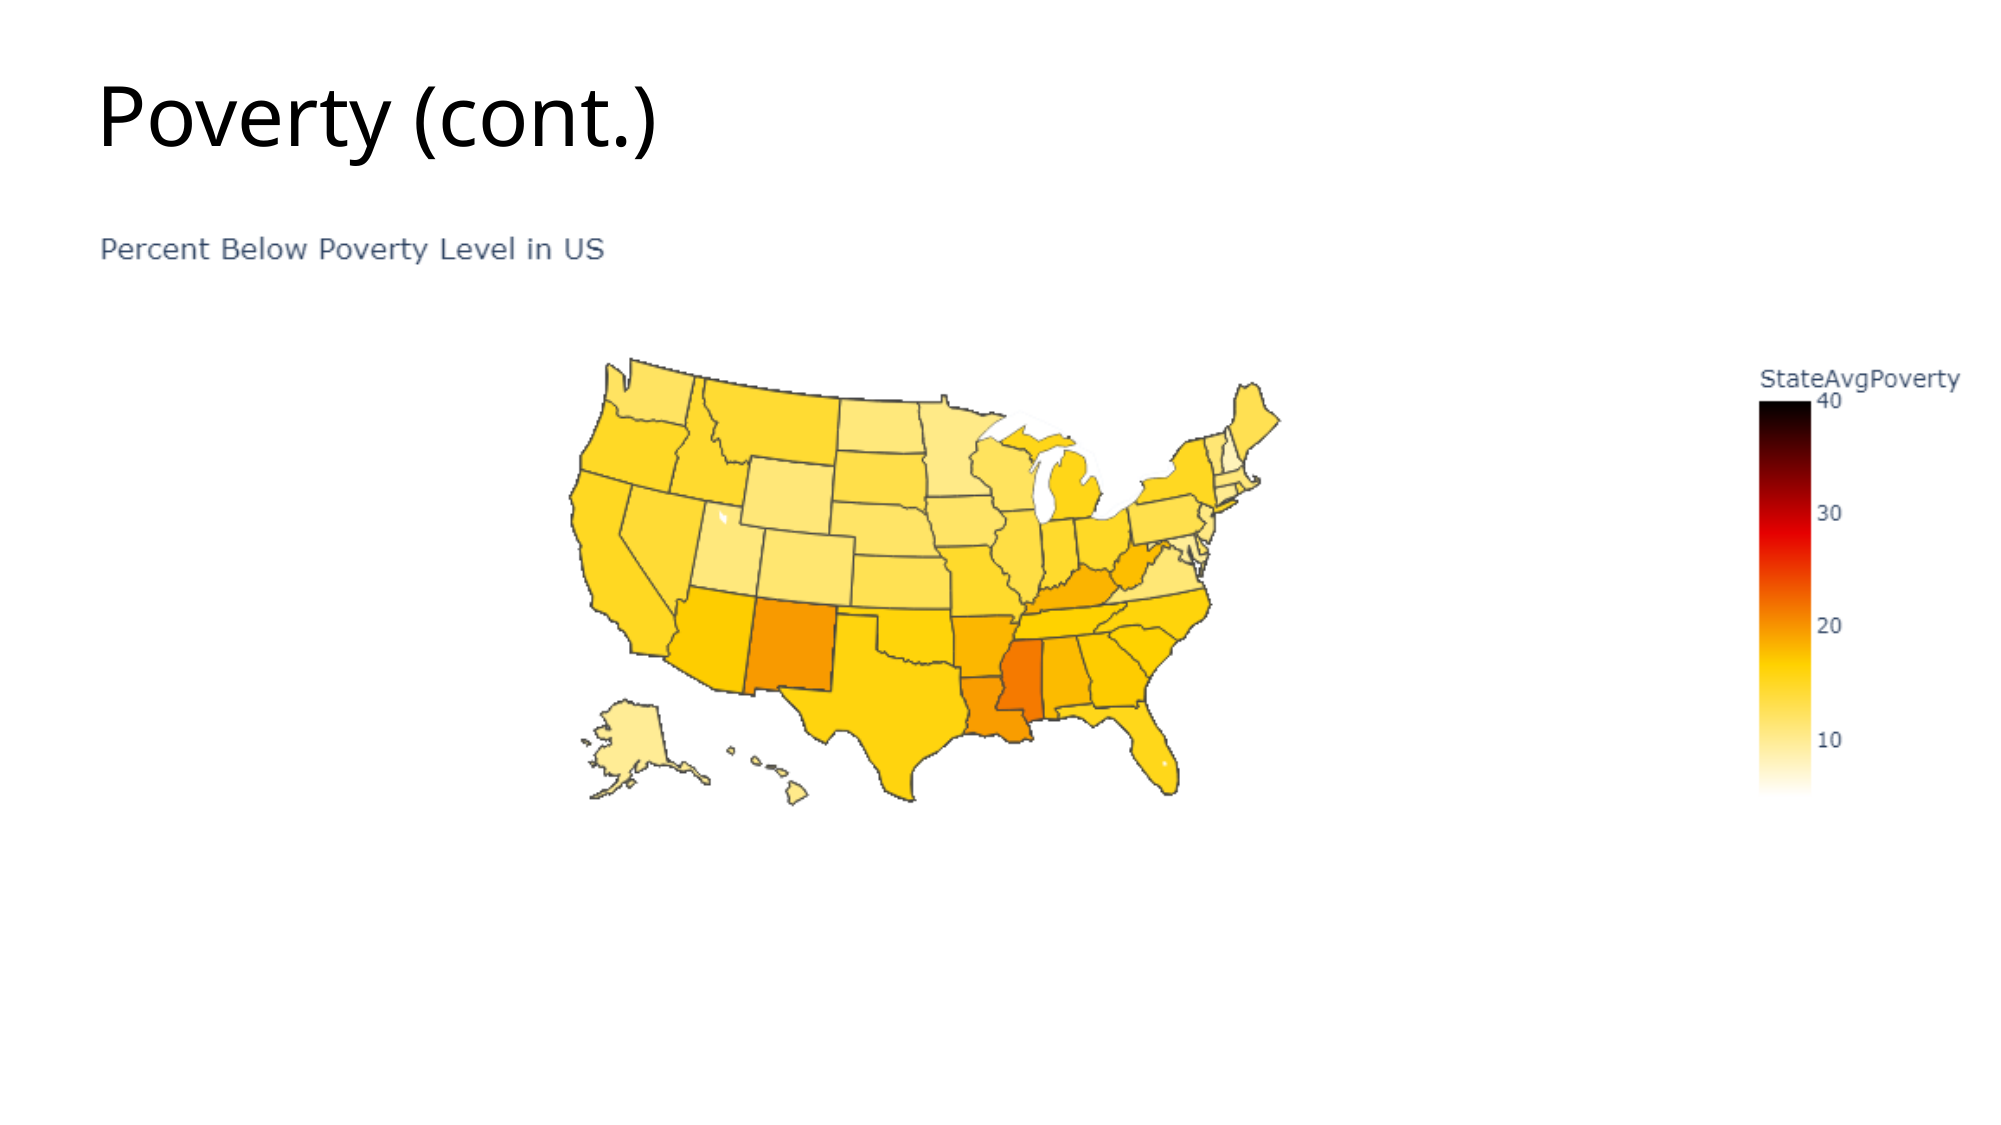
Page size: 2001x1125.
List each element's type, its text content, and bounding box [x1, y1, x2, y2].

title Poverty (cont.) [81, 55, 1782, 173]
picture [0, 173, 2000, 952]
